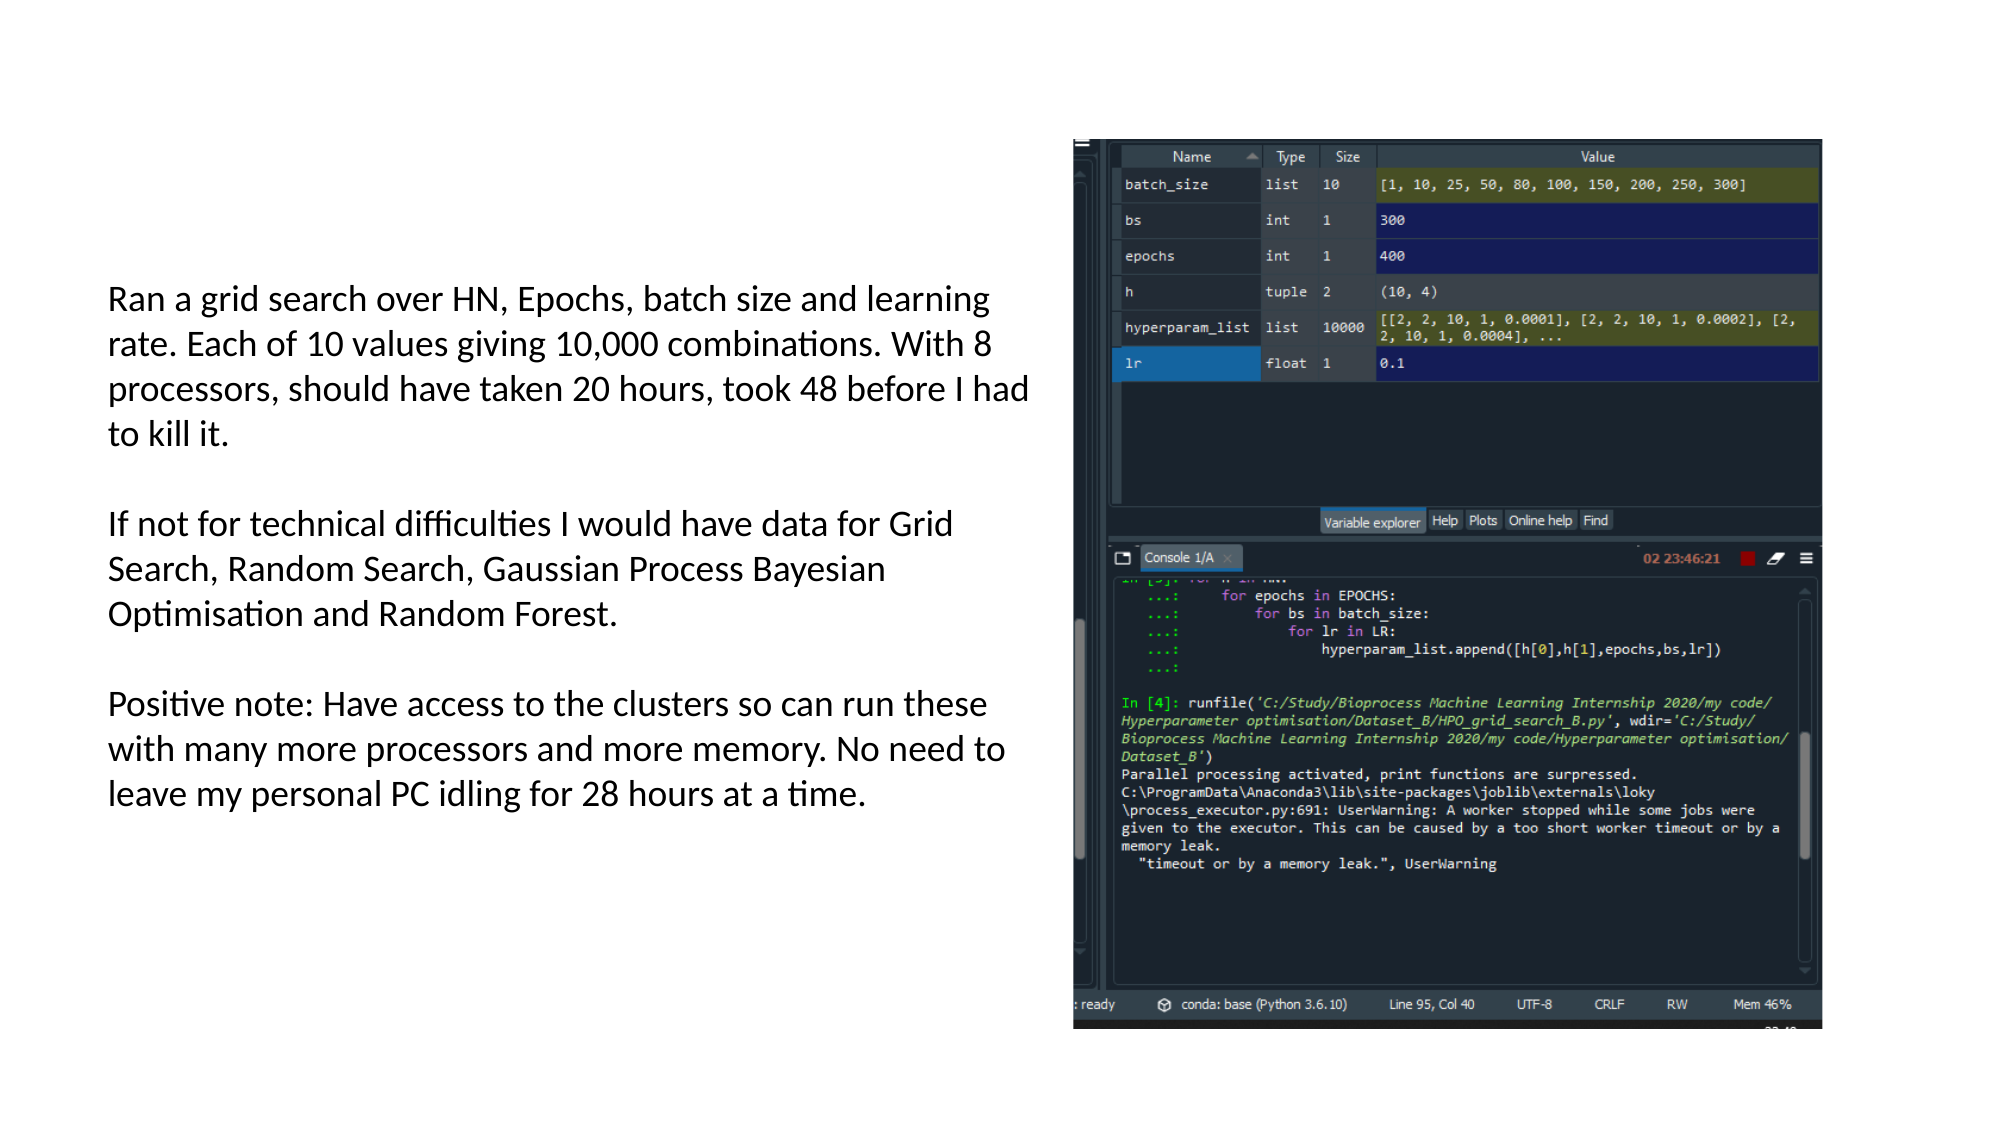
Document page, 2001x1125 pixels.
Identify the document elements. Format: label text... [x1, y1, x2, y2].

picture [1073, 139, 1823, 1029]
text_box Ran a grid search over HN, Epochs, batch size and learning rate. Each of 10 values giving 10,000 combinations. With 8 processors, should have taken 20 hours, took 48 before I had to kill it. If not for technical difficulties I would have data for Grid Search, Random Search, Gaussian Process Bayesian Optimisation and Random Forest. Positive note: Have access to the clusters so can run these with many more processors and more memory. No need to leave my personal PC idling for 28 hours at a time. [93, 266, 1050, 822]
